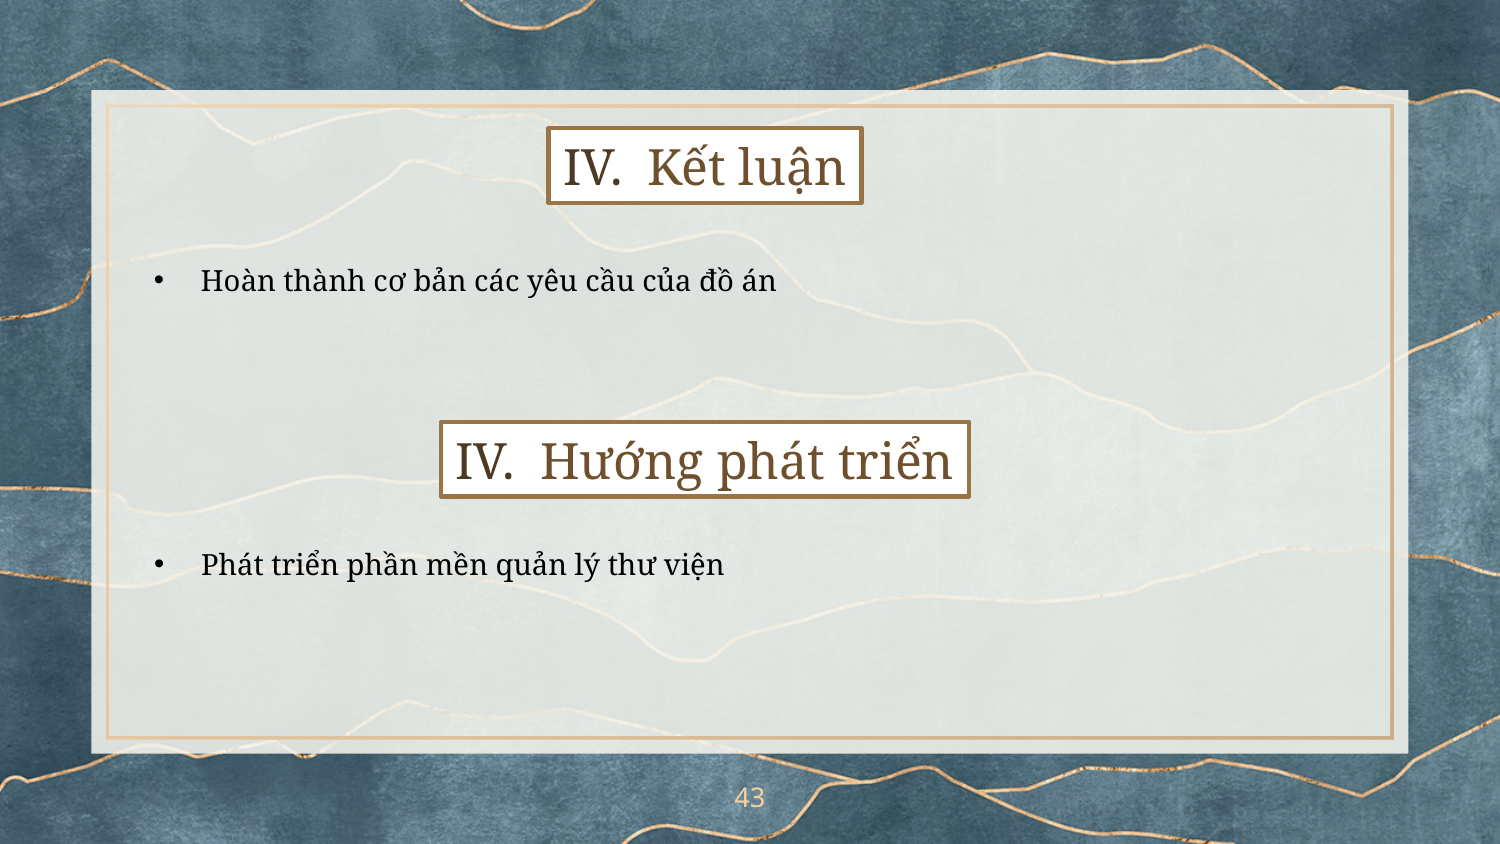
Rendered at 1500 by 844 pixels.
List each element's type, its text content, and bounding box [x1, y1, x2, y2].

text_box Phát triển phần mền quản lý thư viện [139, 538, 740, 589]
text_box Hoàn thành cơ bản các yêu cầu của đồ án [139, 254, 792, 305]
picture [0, 0, 1500, 844]
text_box Kết luận [546, 126, 864, 205]
slide_number 43 [705, 753, 795, 844]
text_box Hướng phát triển [439, 420, 971, 499]
